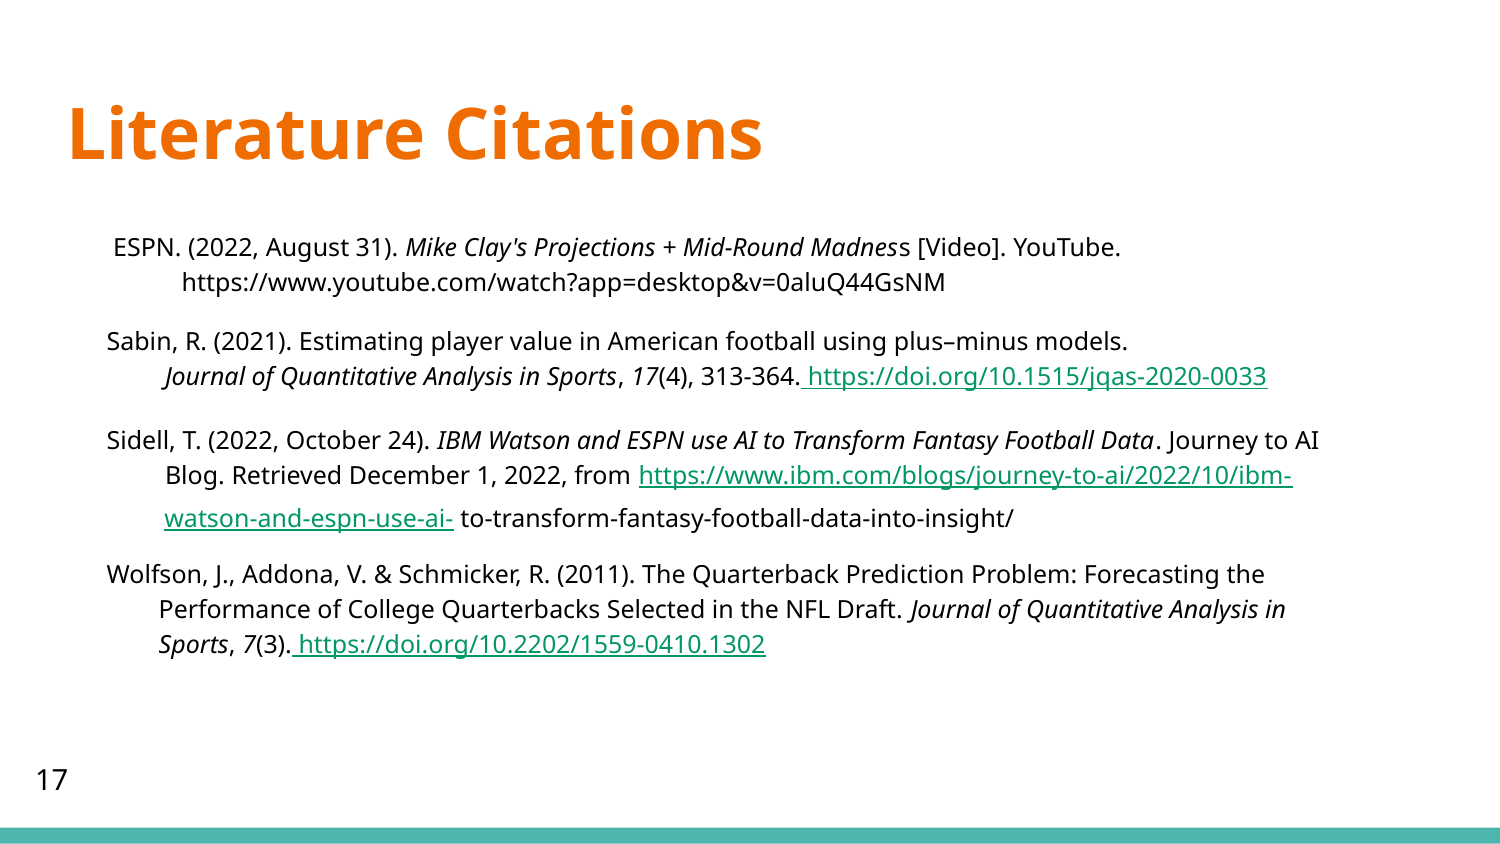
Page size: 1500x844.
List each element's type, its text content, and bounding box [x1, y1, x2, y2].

text_box 17 [19, 746, 106, 812]
title Literature Citations [51, 72, 1449, 189]
text_box ESPN. (2022, August 31). Mike Clay's Projections + Mid-Round Madness [Video]. YouTube. https://www.youtube.com/watch?app=desktop&v=0aluQ44GsNM Sabin, R. (2021). Estimating player value in American football using plus–minus models. Journal of Quantitative Analysis in Sports, 17(4), 313-364. https://doi.org/10.1515/jqas-2020-0033 Sidell, T. (2022, October 24). IBM Watson and ESPN use AI to Transform Fantasy Football Data. Journey to AI Blog. Retrieved December 1, 2022, from https://www.ibm.com/blogs/journey-to-ai/2022/10/ibm- watson-and-espn-use-ai- to-transform-fantasy-football-data-into-insight/ Wolfson, J., Addona, V. & Schmicker, R. (2011). The Quarterback Prediction Problem: Forecasting the Performance of College Quarterbacks Selected in the NFL Draft. Journal of Quantitative Analysis in Sports, 7(3). https://doi.org/10.2202/1559-0410.1302 [91, 212, 1397, 713]
